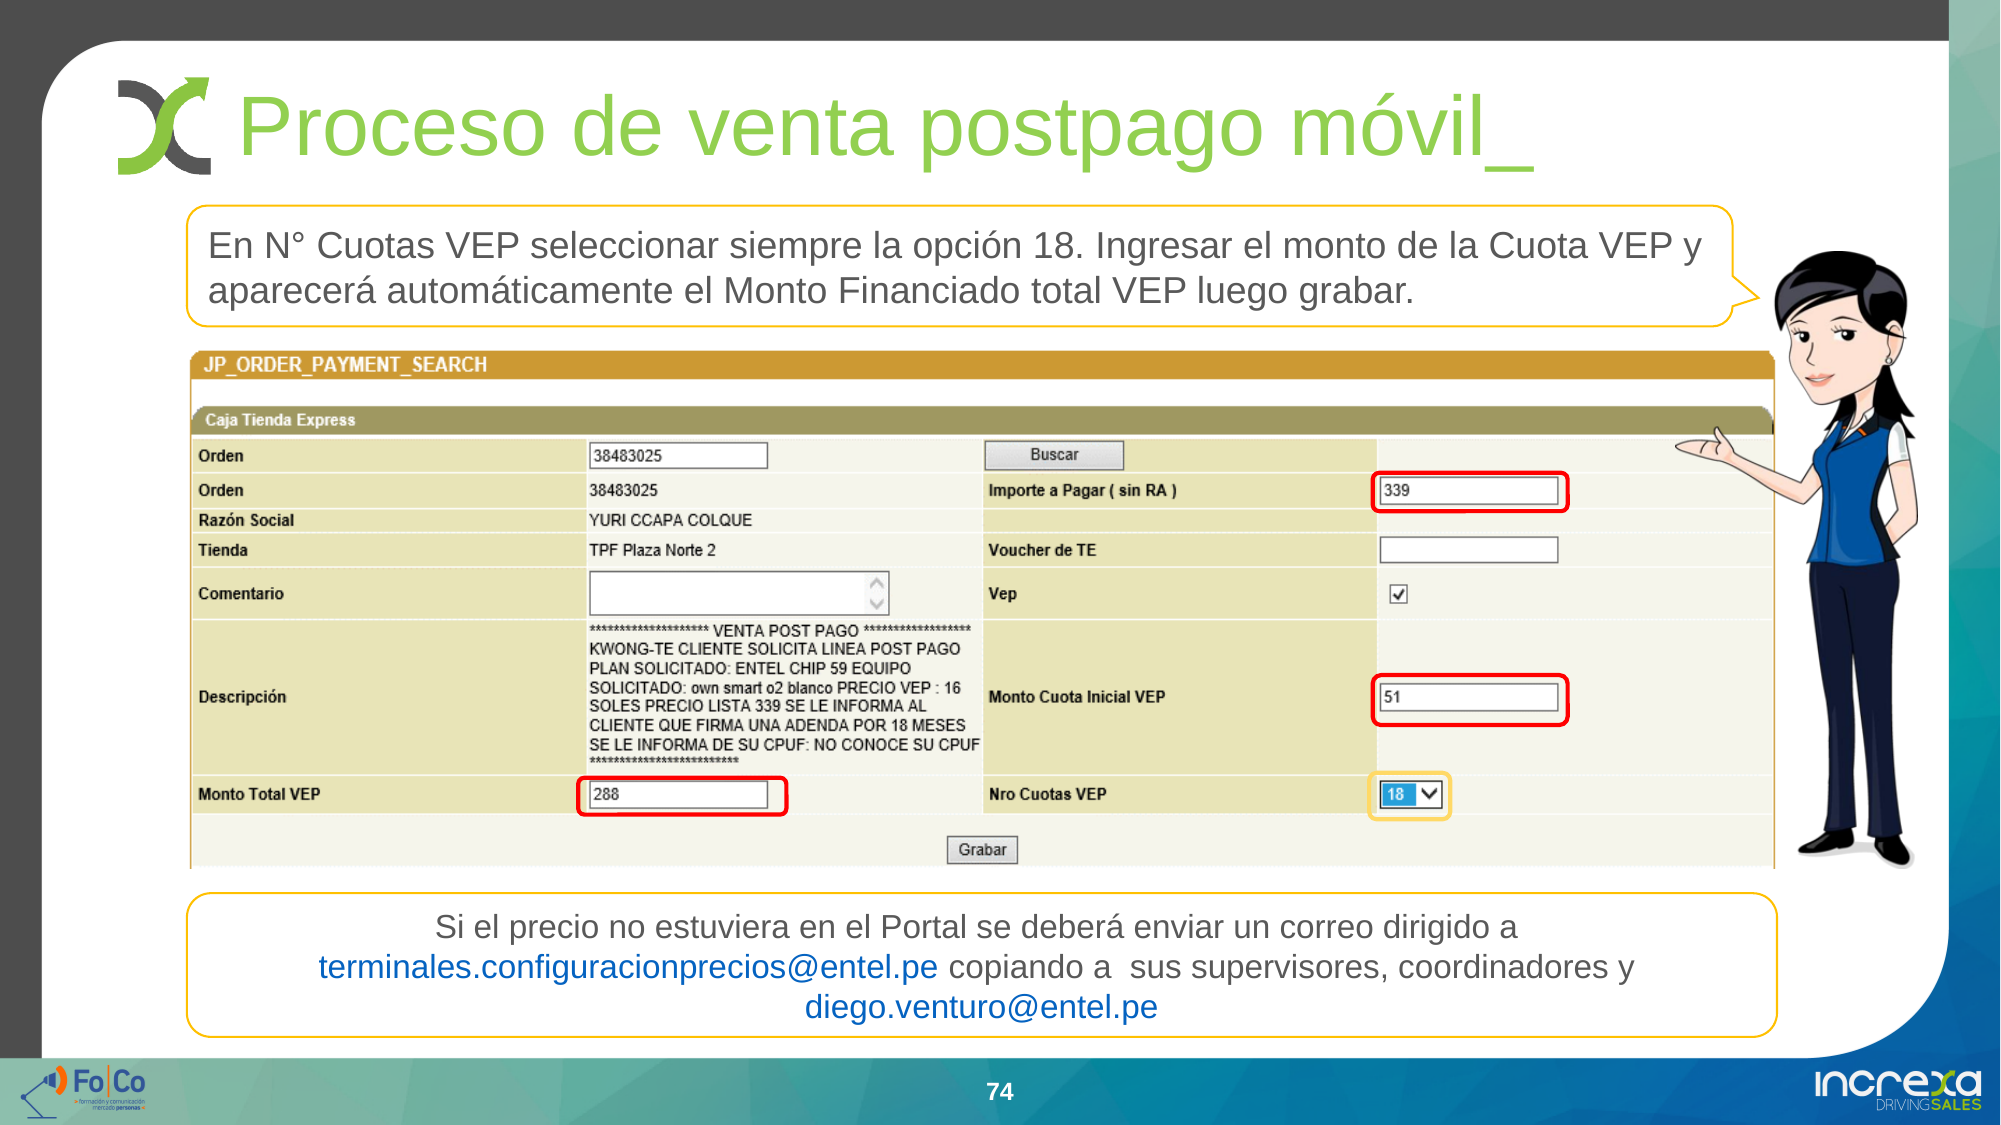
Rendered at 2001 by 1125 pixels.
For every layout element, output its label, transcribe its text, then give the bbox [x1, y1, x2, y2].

text_box Si el precio no estuviera en el Portal se deberá enviar un correo dirigido a terminales.configuracionprecios@entel.pe copiando a sus supervisores, coordinadores y diego.venturo@entel.pe [186, 893, 1778, 1037]
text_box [186, 344, 1674, 869]
picture [0, 0, 2001, 1125]
title Proceso de venta postpago móvil_ [222, 74, 1778, 182]
text_box En N° Cuotas VEP seleccionar siempre la opción 18. Ingresar el monto de la Cuota VEP y aparecerá automáticamente el Monto Financiado total VEP luego grabar. [186, 205, 1733, 327]
slide_number 74 [774, 1060, 1225, 1121]
